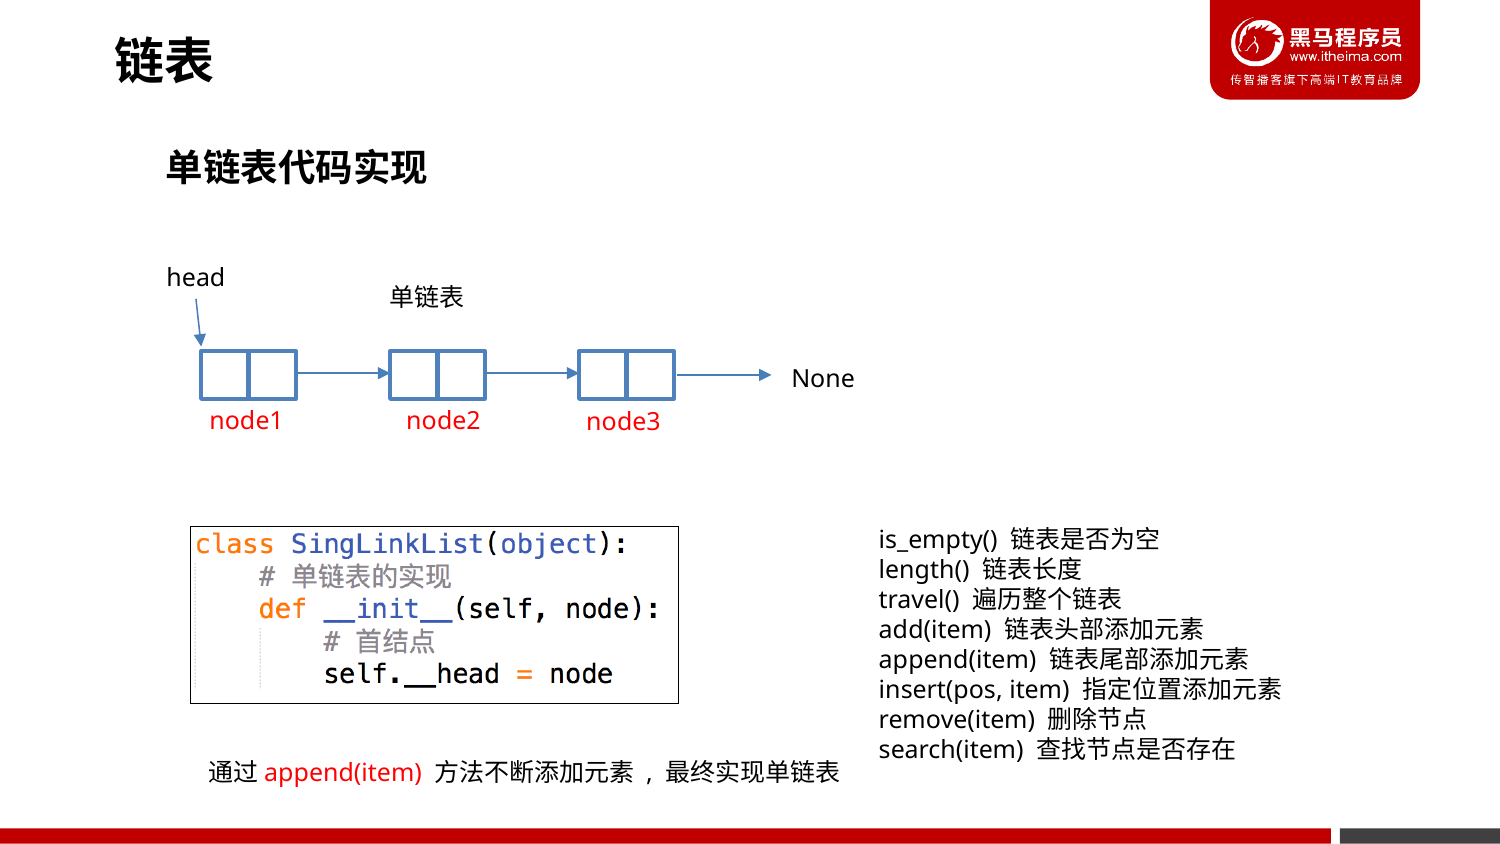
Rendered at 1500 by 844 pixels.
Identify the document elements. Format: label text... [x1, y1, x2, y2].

text_box 单链表代码实现 [151, 136, 444, 197]
text_box is_empty() 链表是否为空 length() 链表长度 travel() 遍历整个链表 add(item) 链表头部添加元素 append(item) 链表尾部添加元素 insert(pos, item) 指定位置添加元素 remove(item) 删除节点 search(item) 查找节点是否存在 [864, 516, 1298, 801]
picture [1212, 8, 1421, 94]
text_box node1 [194, 397, 299, 443]
picture [190, 526, 679, 705]
text_box node3 [571, 398, 676, 444]
text_box 通过append(item) 方法不断添加元素 , 最终实现单链表 [193, 748, 856, 824]
text_box 单链表 [374, 274, 480, 319]
text_box [435, 349, 487, 397]
text_box node2 [391, 397, 496, 442]
text_box [199, 349, 246, 397]
text_box [577, 349, 624, 398]
text_box [624, 349, 676, 398]
text_box [246, 349, 298, 397]
text_box 链表 [103, 0, 987, 130]
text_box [195, 299, 202, 347]
text_box [388, 349, 435, 401]
text_box head [151, 254, 241, 299]
text_box None [776, 355, 870, 401]
